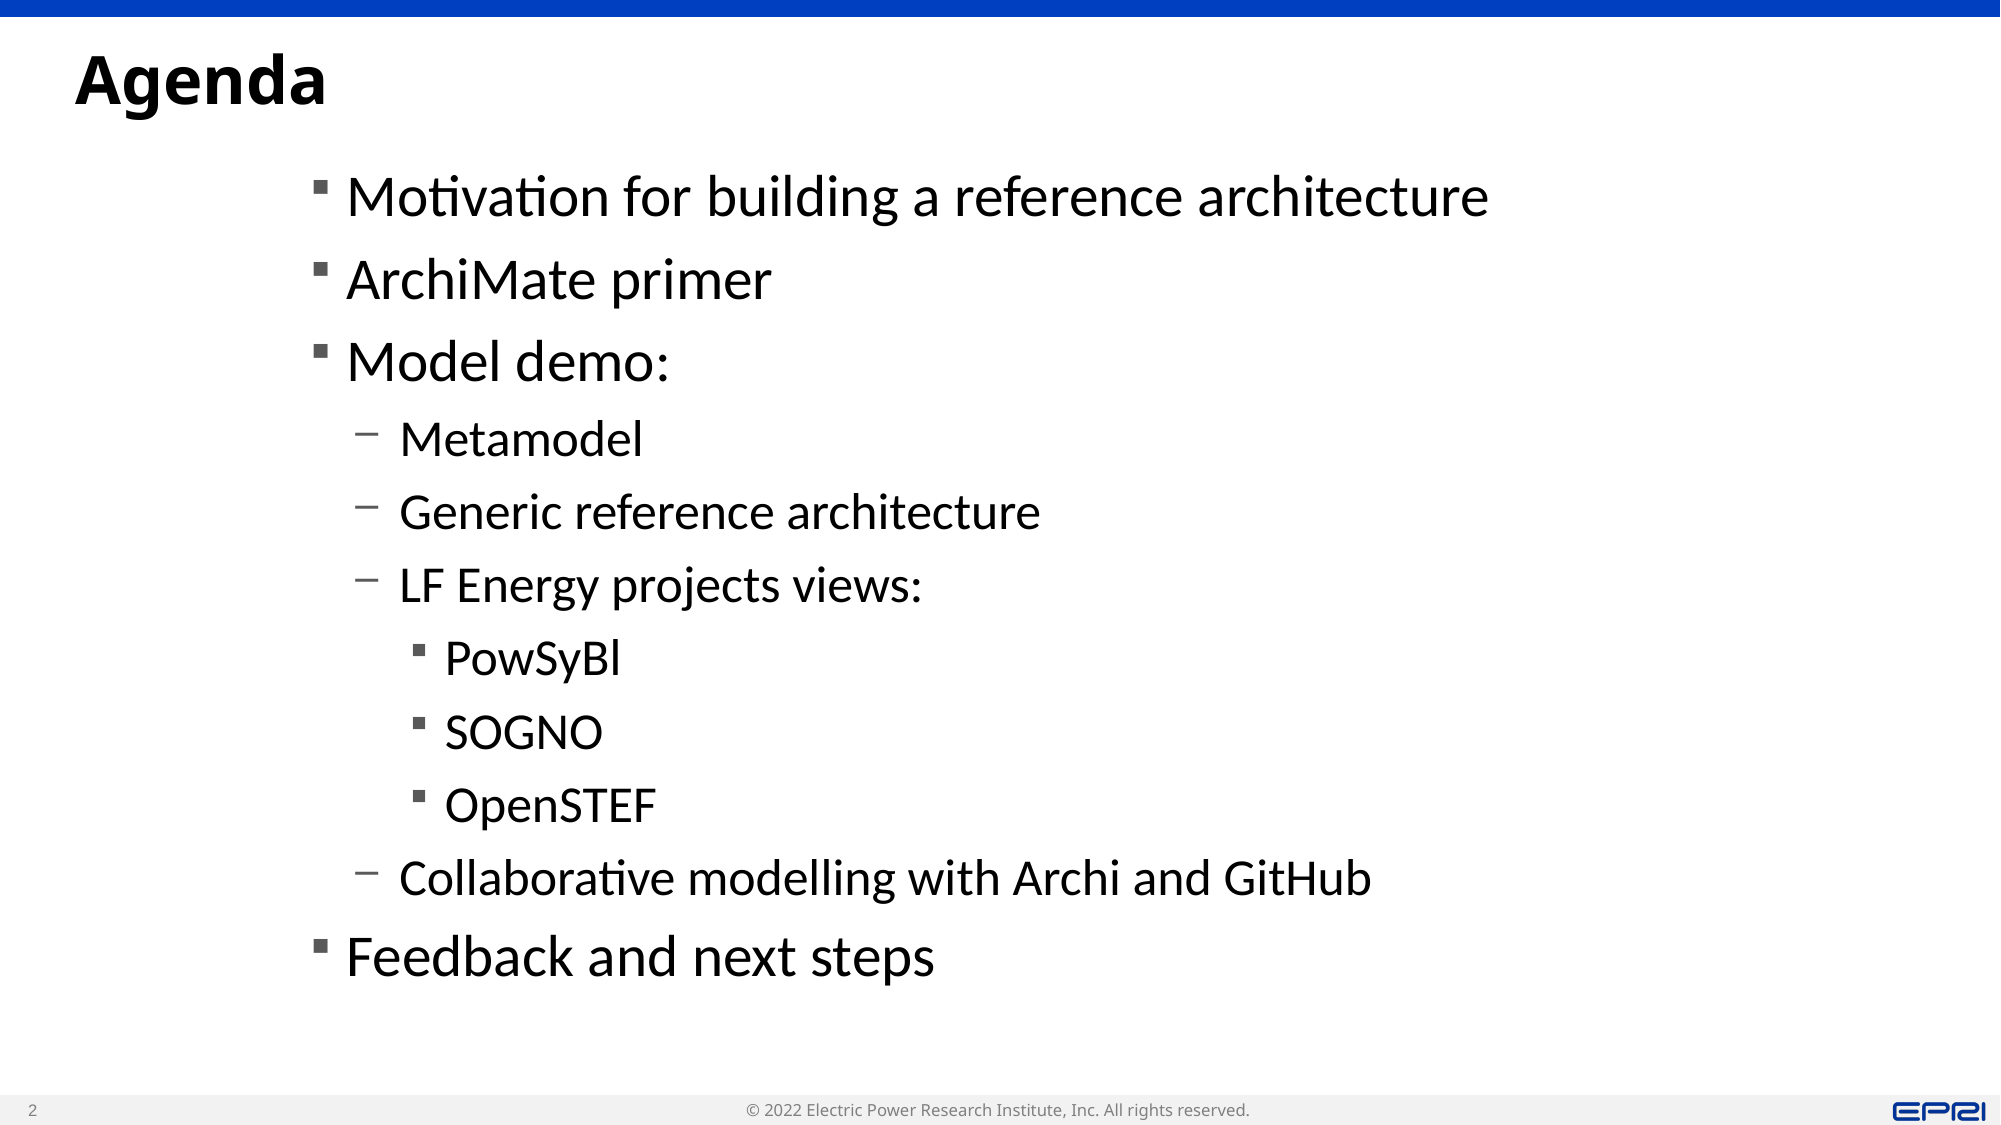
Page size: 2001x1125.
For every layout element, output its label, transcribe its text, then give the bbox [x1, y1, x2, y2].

picture [1892, 1102, 1986, 1121]
title Agenda [59, 29, 1936, 151]
list Motivation for building a reference architecture ArchiMate primer Model demo: Metamodel Generic reference architecture LF Energy projects views: PowSyBl SOGNO OpenSTEF Collaborative modelling with Archi and GitHub Feedback and next steps [294, 149, 1702, 1006]
